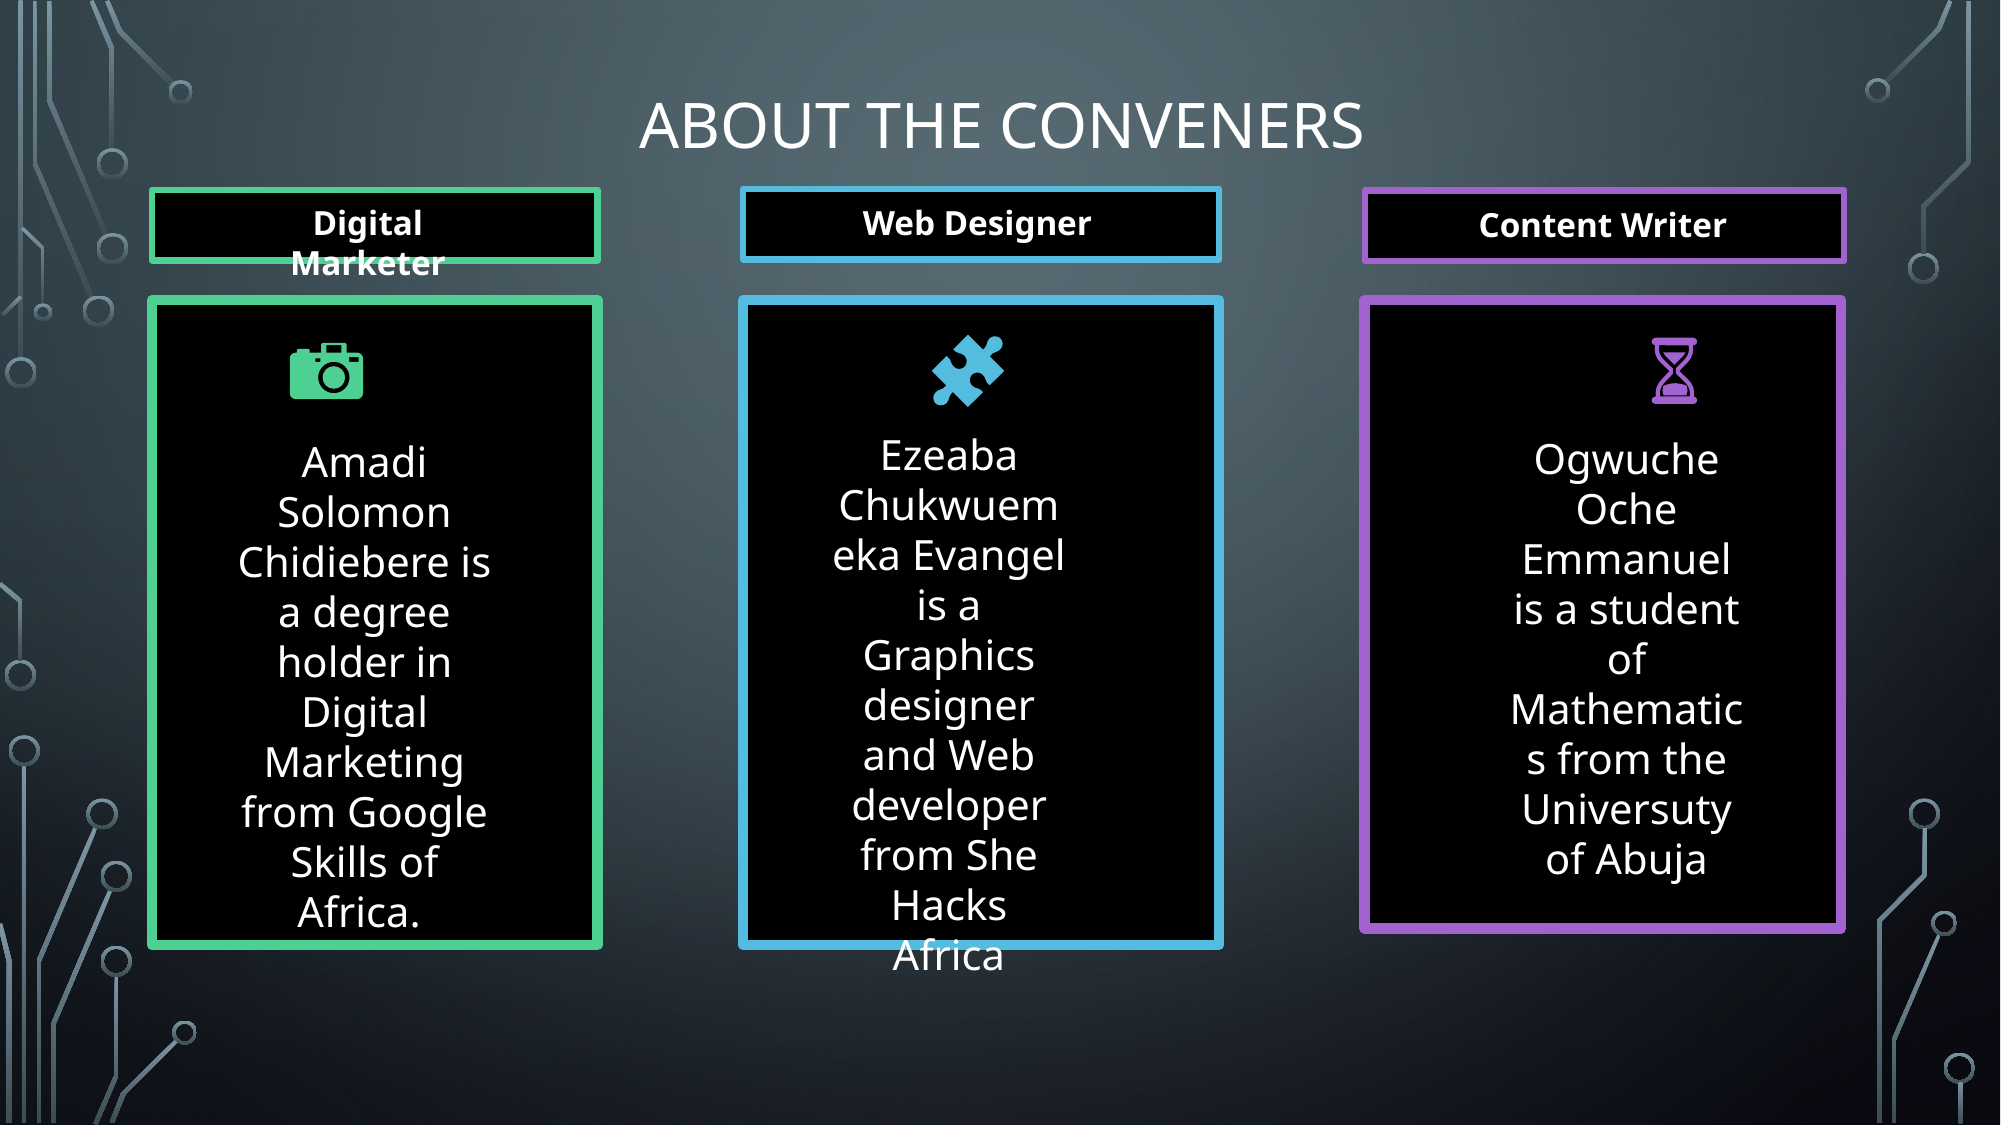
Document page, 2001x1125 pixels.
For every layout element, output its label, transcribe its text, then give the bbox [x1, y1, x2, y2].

text_box Digital Marketer [220, 194, 516, 290]
text_box [1363, 299, 1842, 930]
text_box [1650, 336, 1699, 406]
text_box Amadi Solomon Chidiebere is a degree holder in Digital Marketing from Google Skills of Africa. [213, 428, 516, 943]
text_box [742, 299, 1220, 946]
text_box [288, 341, 365, 401]
text_box Ogwuche Oche Emmanuel is a student of Mathematics from the Universuty of Abuja [1492, 425, 1761, 890]
text_box [151, 299, 599, 946]
text_box [742, 187, 1220, 261]
text_box [151, 189, 599, 262]
text_box [1363, 189, 1846, 262]
text_box Content Writer [1455, 196, 1751, 251]
list ABOUT THE CONVENERS [53, 55, 1952, 175]
text_box Web Designer [830, 194, 1126, 250]
text_box Ezeaba Chukwuemeka Evangel is a Graphics designer and Web developer from She Hacks Africa [815, 421, 1083, 987]
text_box [930, 333, 1006, 408]
